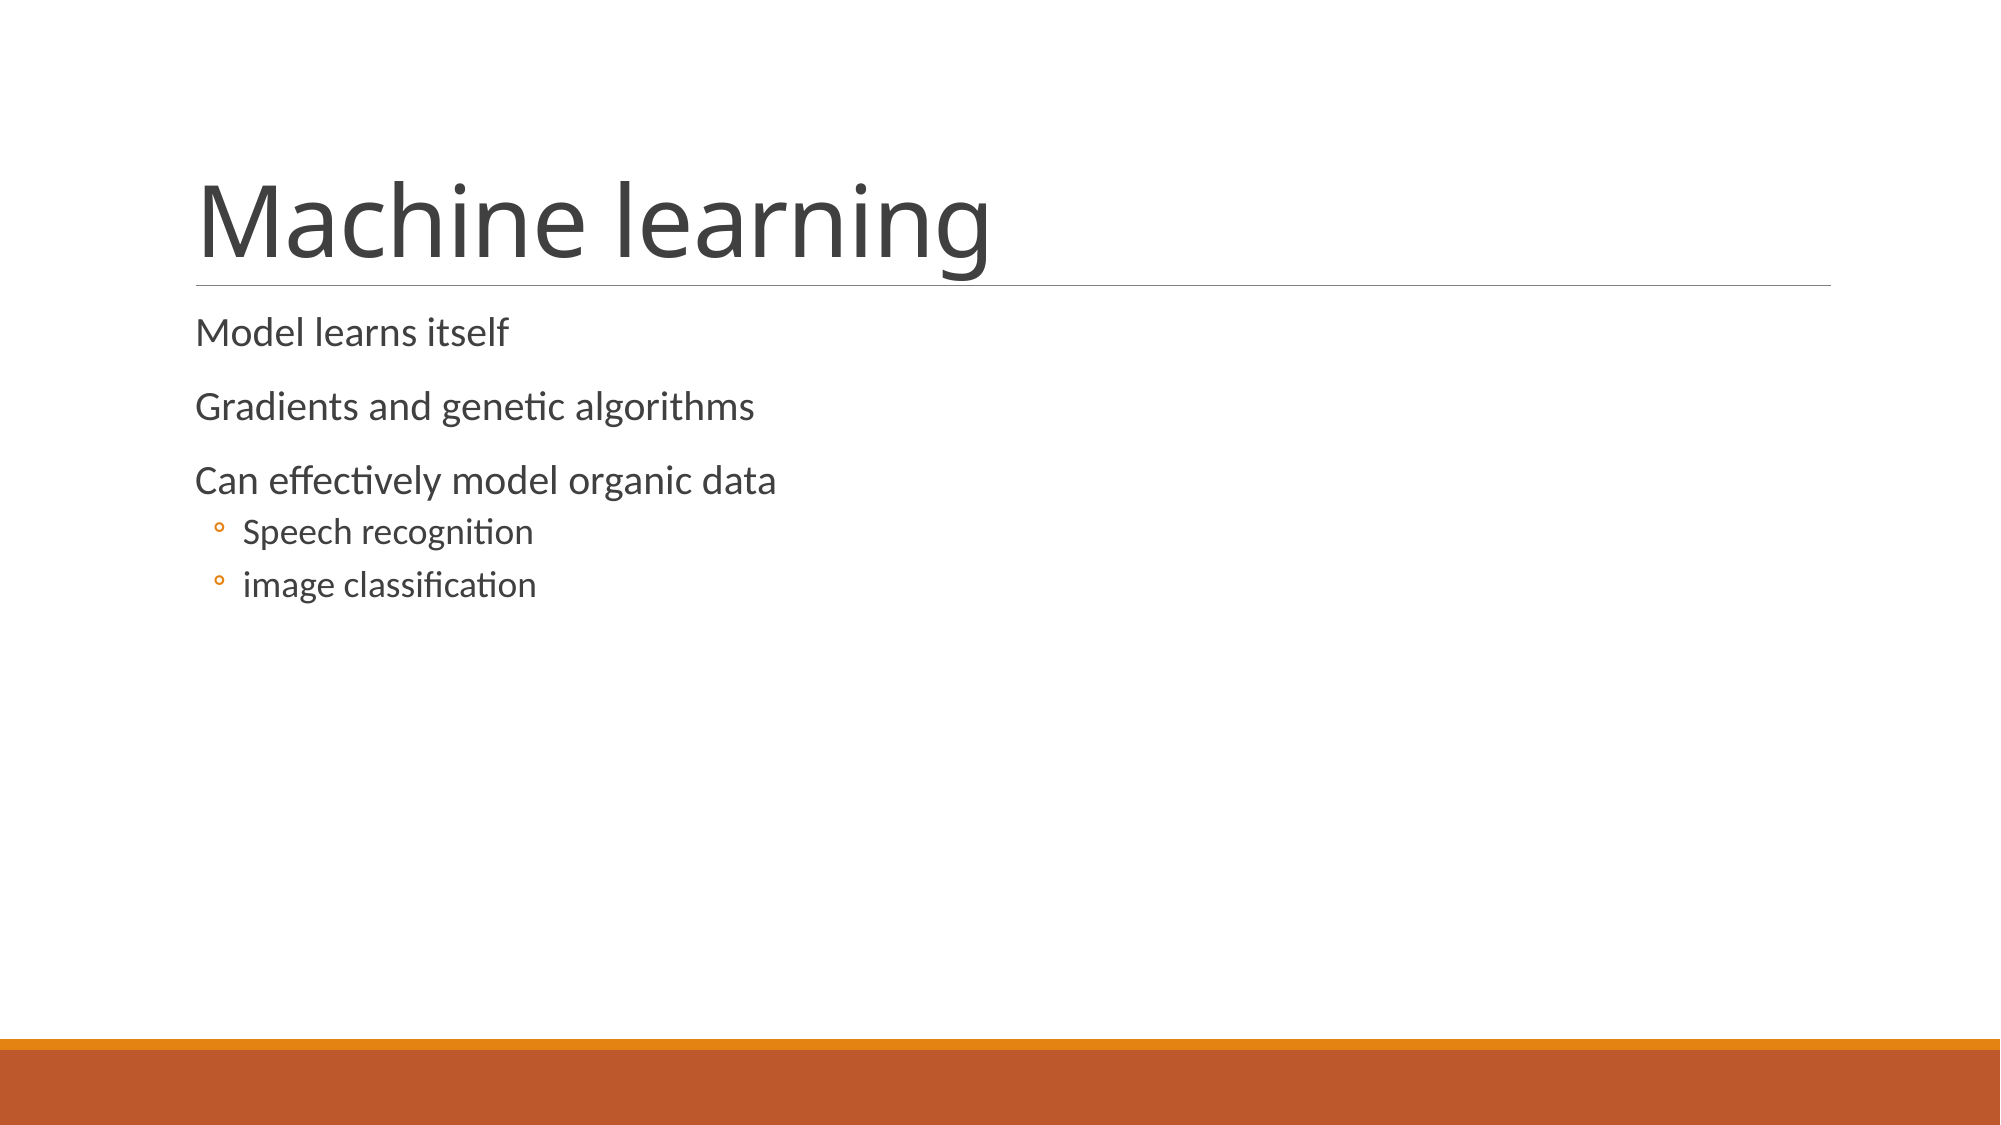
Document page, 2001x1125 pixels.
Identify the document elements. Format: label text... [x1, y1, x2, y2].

list Model learns itself Gradients and genetic algorithms Can effectively model organic data Speech recognition image classification [180, 302, 1830, 963]
title Machine learning [180, 47, 1830, 285]
